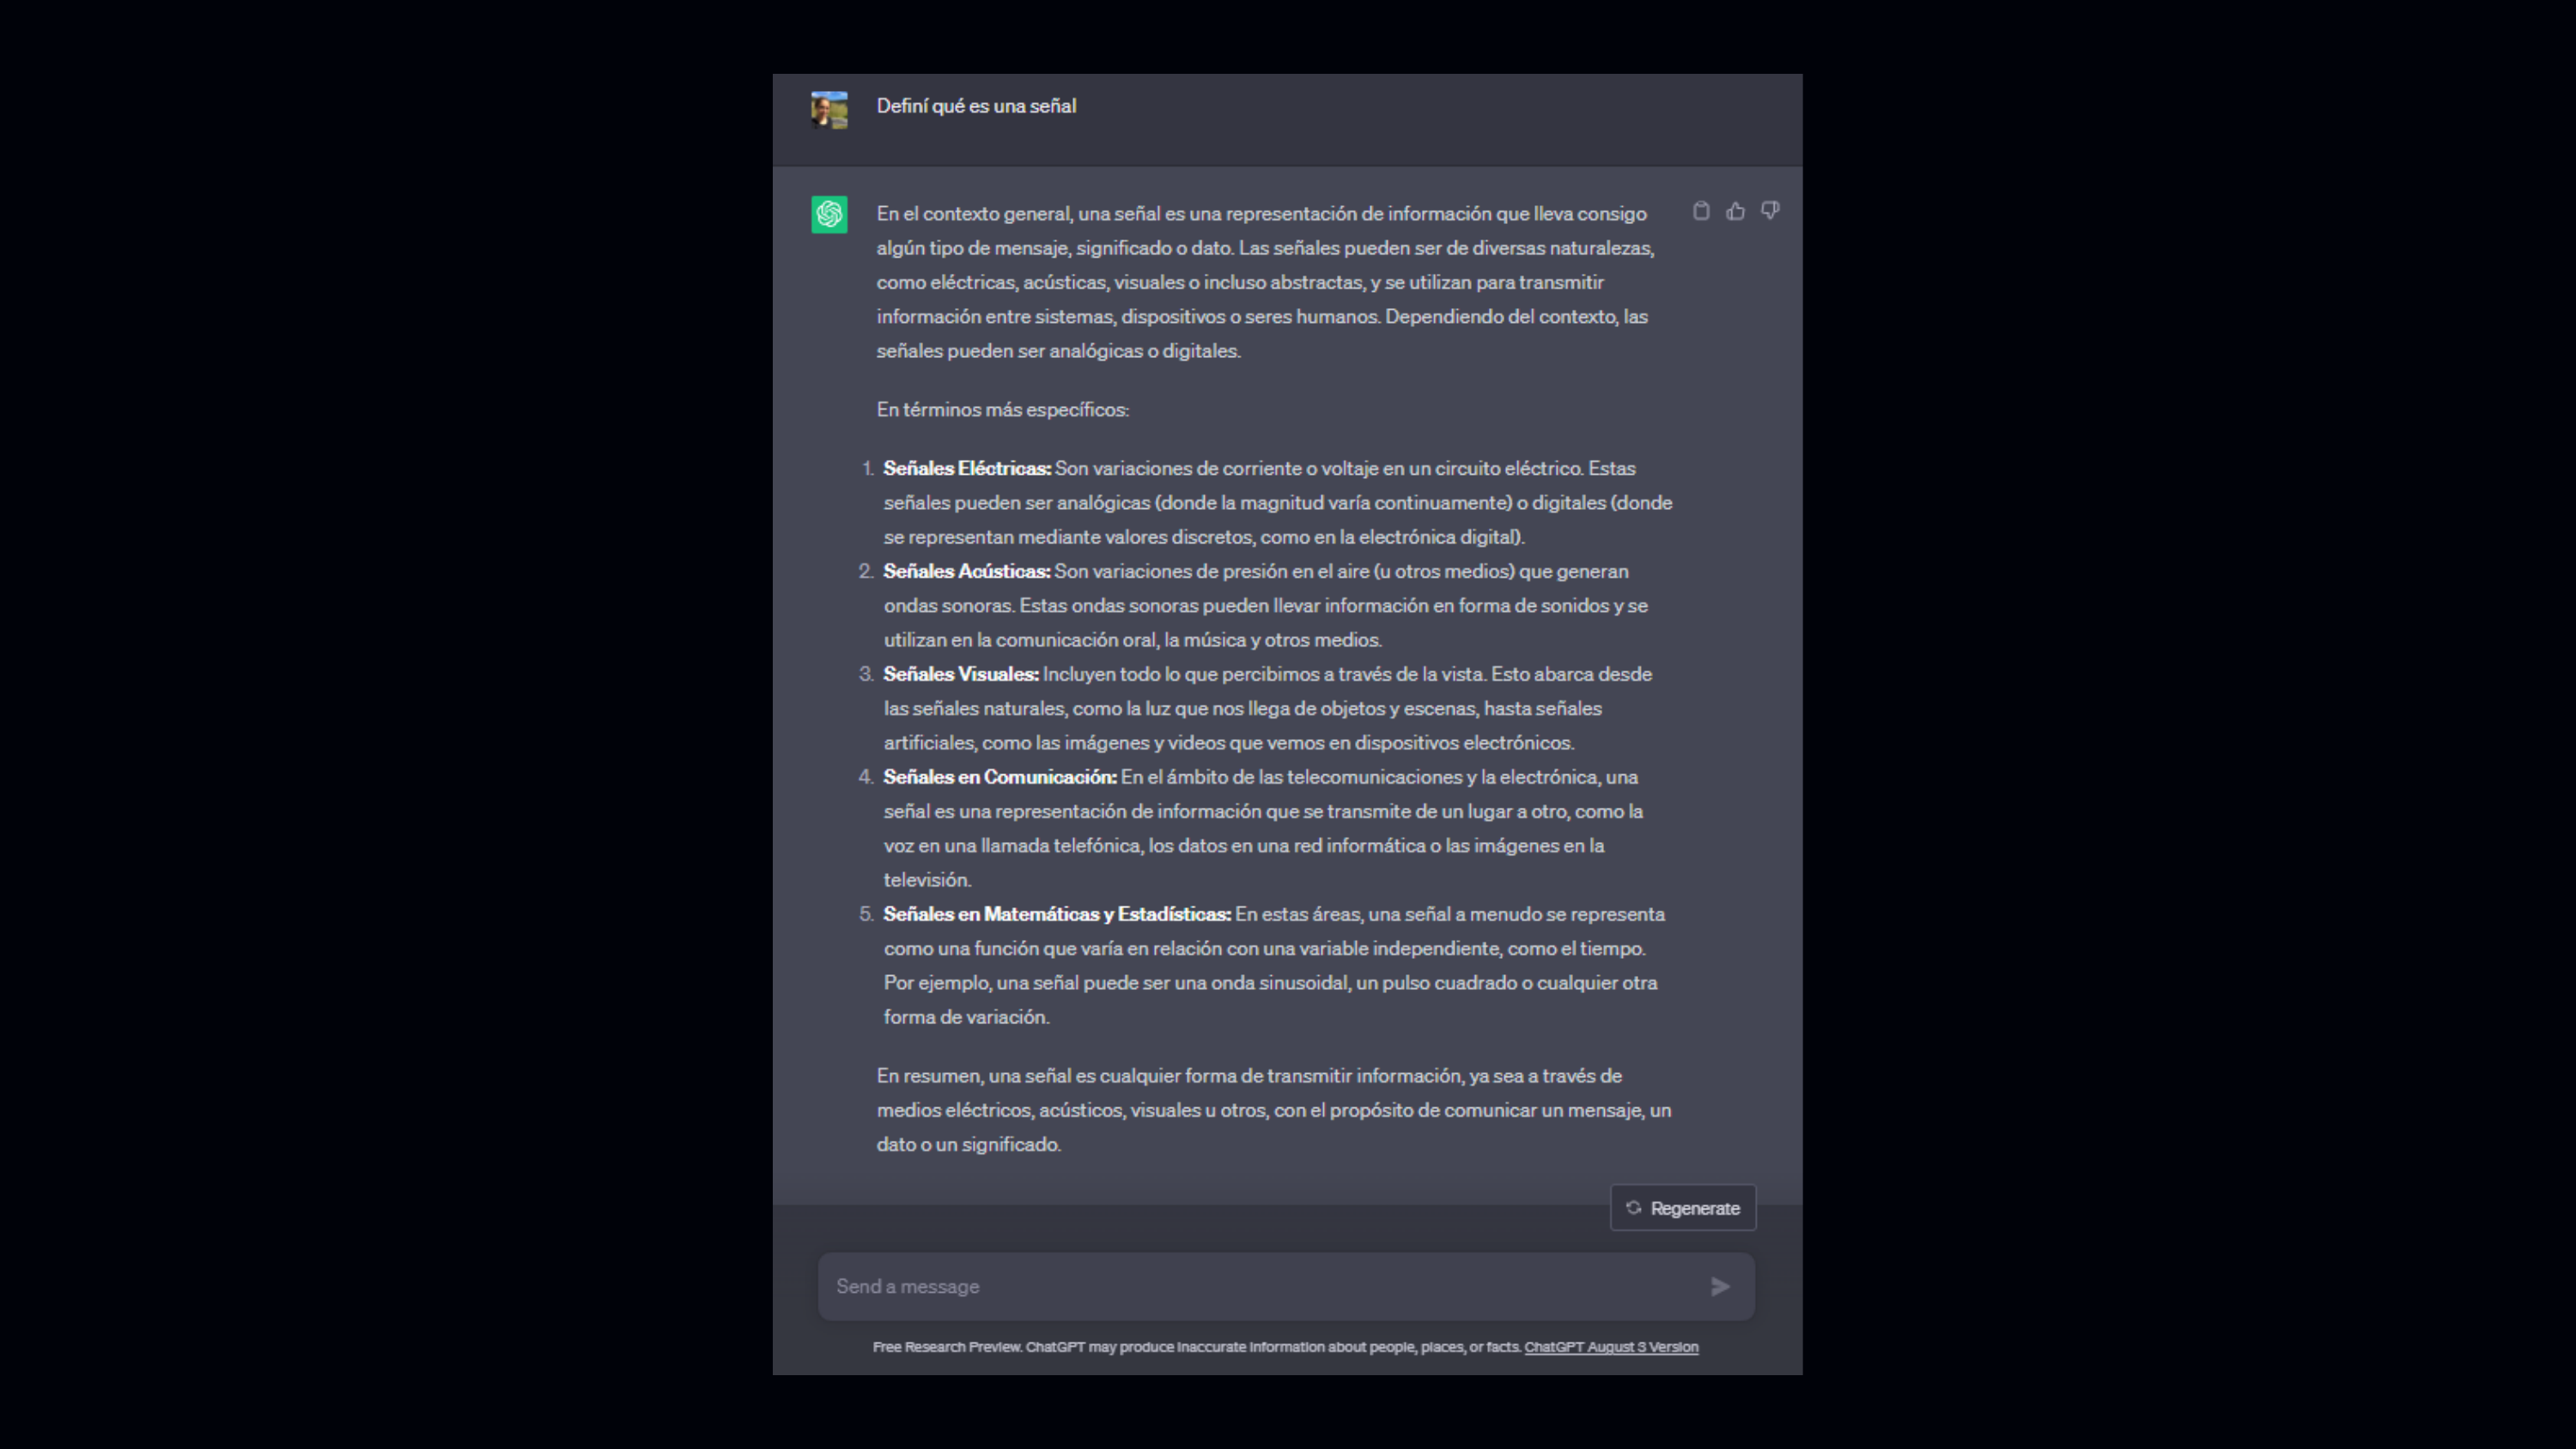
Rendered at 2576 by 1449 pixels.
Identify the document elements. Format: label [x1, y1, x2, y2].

text_box [773, 74, 1803, 1375]
